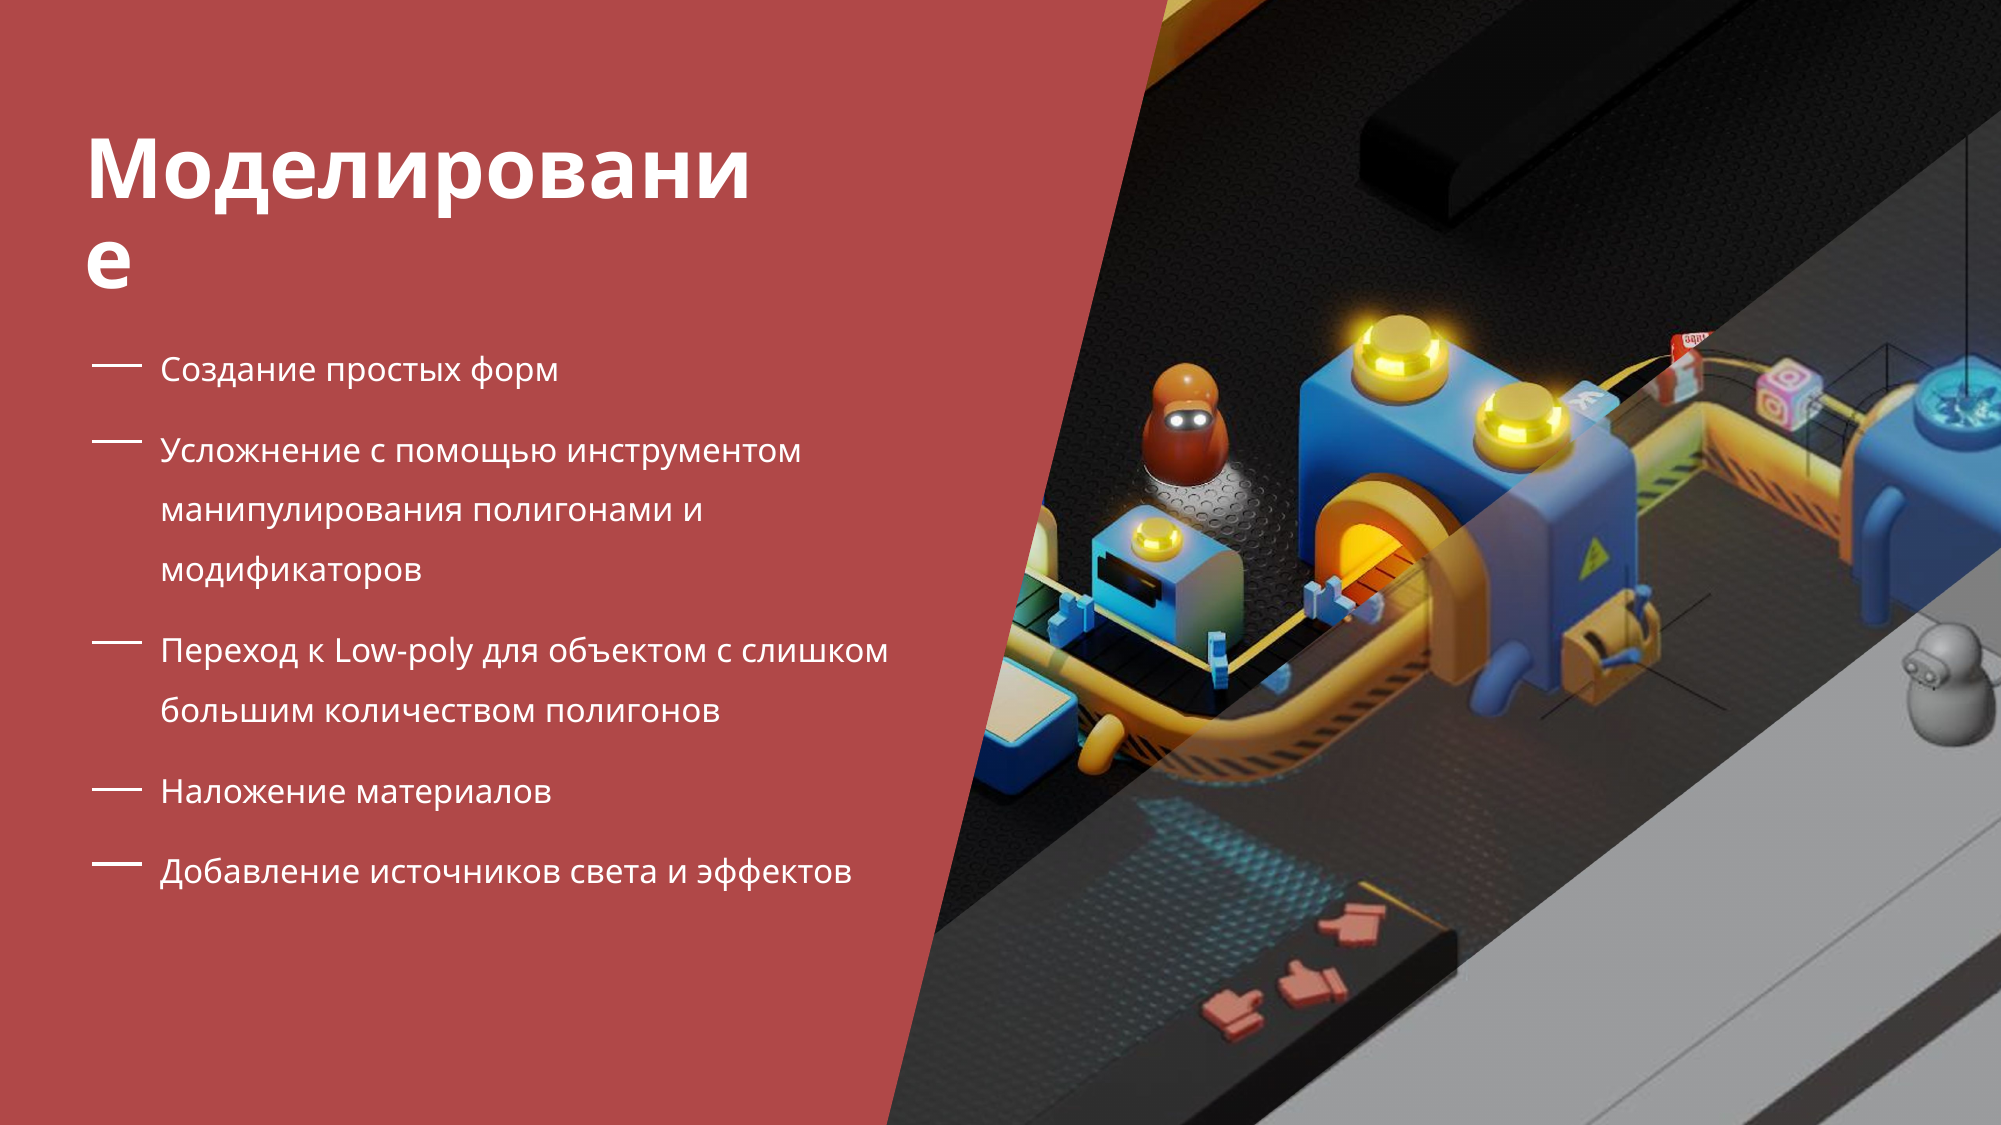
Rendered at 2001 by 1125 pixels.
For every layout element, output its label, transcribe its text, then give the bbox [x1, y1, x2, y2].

text_box Создание простых форм Усложнение с помощью инструментом манипулирования полигонами и модификаторов Переход к Low-poly для объектом с слишком большим количеством полигонов Наложение материалов Добавление источников света и эффектов [145, 320, 883, 892]
title Моделирование [69, 73, 809, 361]
text_box [0, 0, 883, 1125]
picture [883, 0, 2001, 1125]
